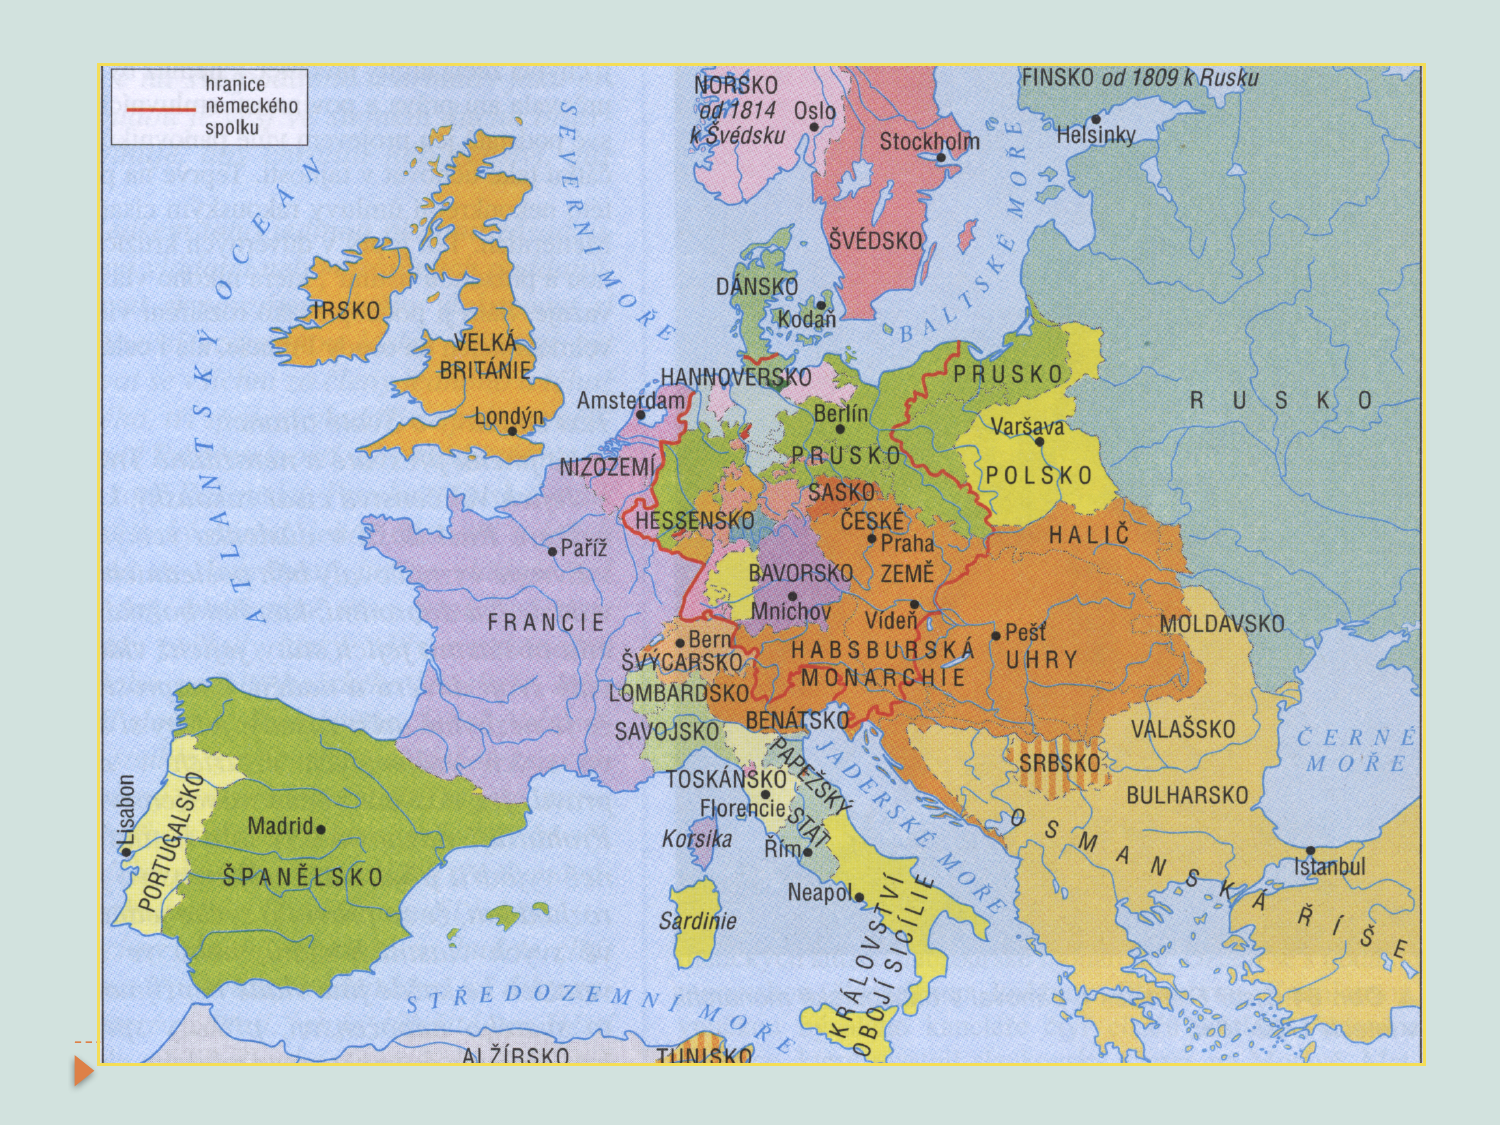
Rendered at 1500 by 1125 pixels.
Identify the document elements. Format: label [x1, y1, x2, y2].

picture [100, 66, 1424, 1064]
